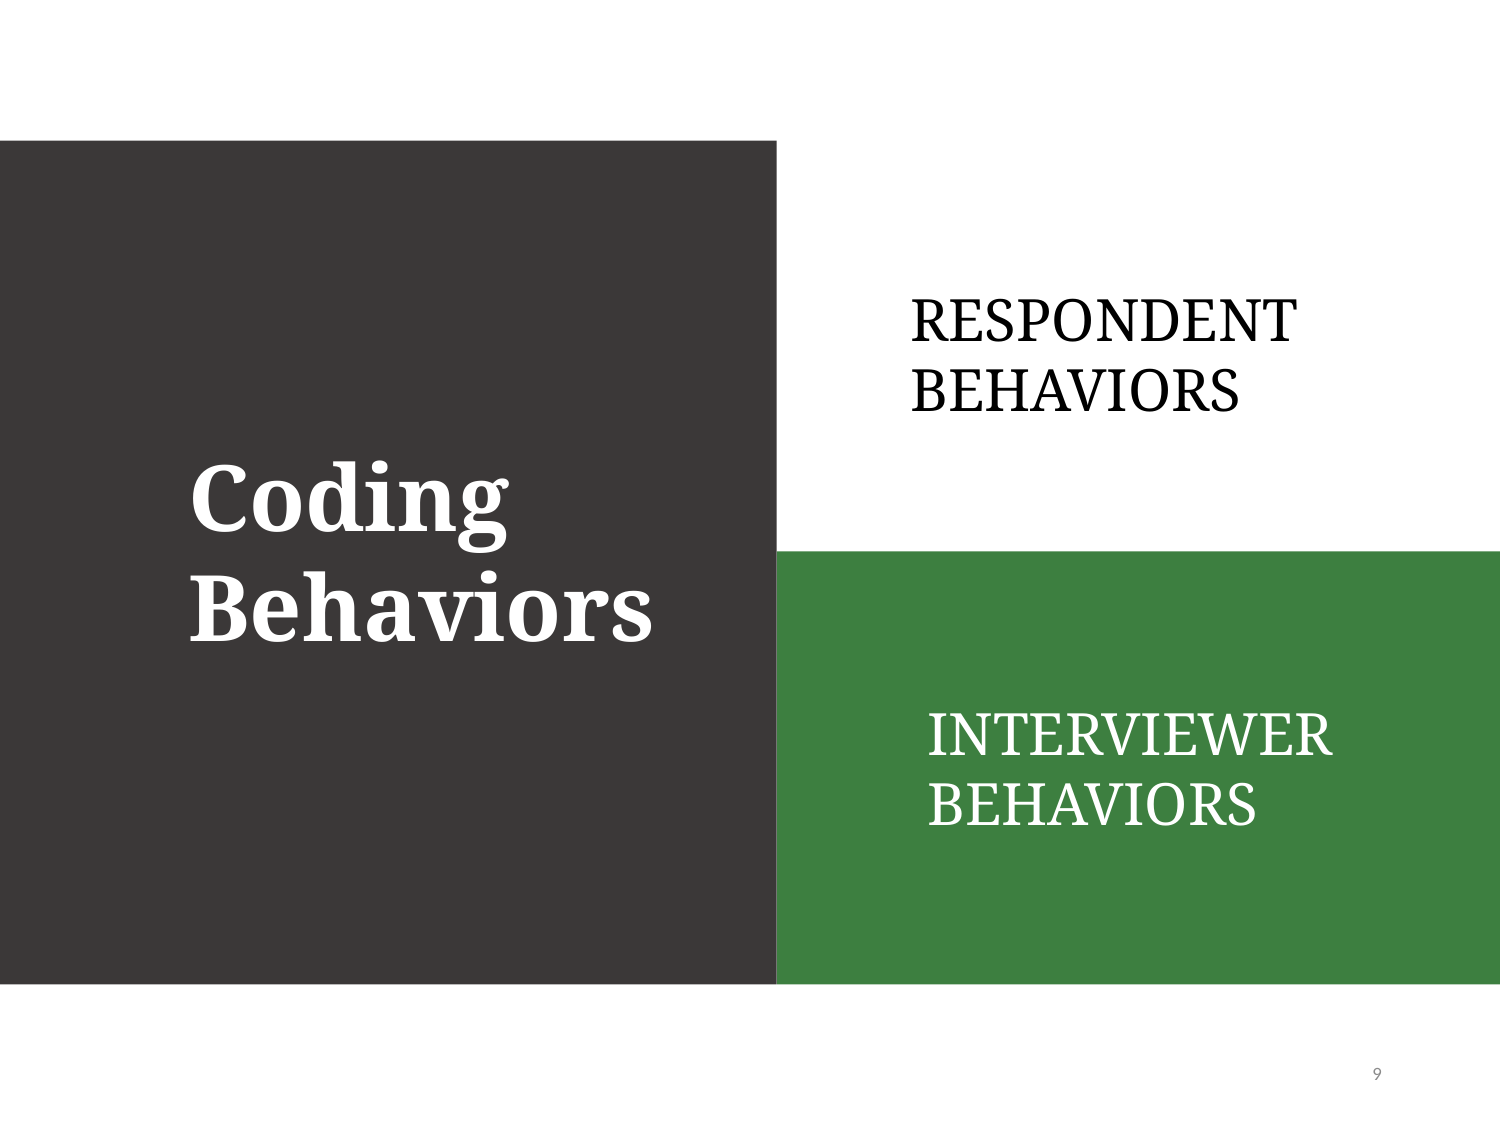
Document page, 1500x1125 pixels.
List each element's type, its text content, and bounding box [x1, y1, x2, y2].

text_box RESPONDENT BEHAVIORS [895, 276, 1500, 431]
text_box [778, 550, 1500, 985]
text_box [0, 140, 778, 985]
text_box INTERVIEWER BEHAVIORS [912, 689, 1500, 845]
text_box Coding Behaviors [173, 432, 750, 668]
slide_number 9 [1059, 1042, 1397, 1103]
